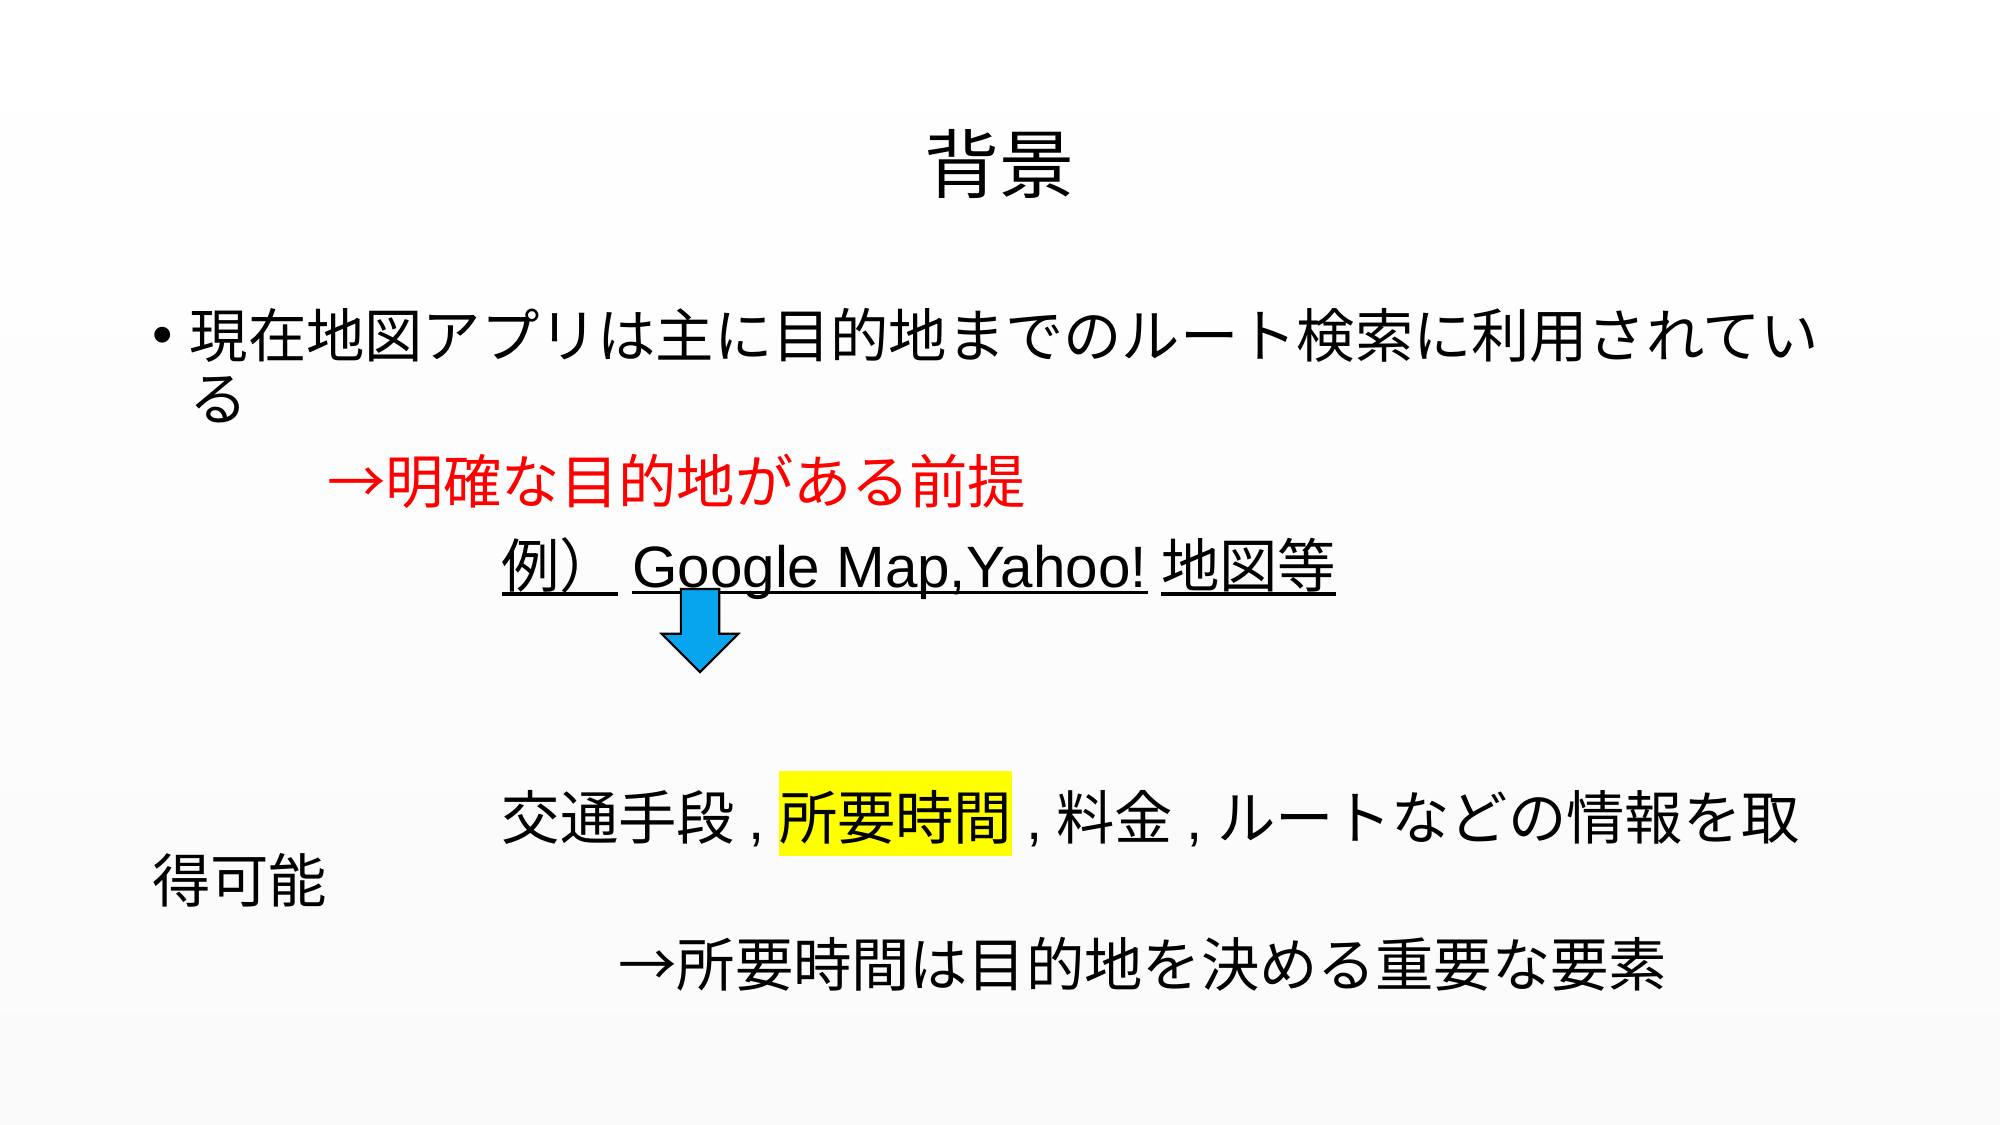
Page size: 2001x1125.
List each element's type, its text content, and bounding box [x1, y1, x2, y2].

text_box [659, 587, 741, 674]
list 現在地図アプリは主に目的地までのルート検索に利用されている →明確な目的地がある前提 例）Google Map,Yahoo!地図等 交通手段,所要時間,料金,ルートなどの情報を取得可能 →所要時間は目的地を決める重要な要素 [137, 299, 1863, 1014]
title 背景 [137, 59, 1863, 278]
